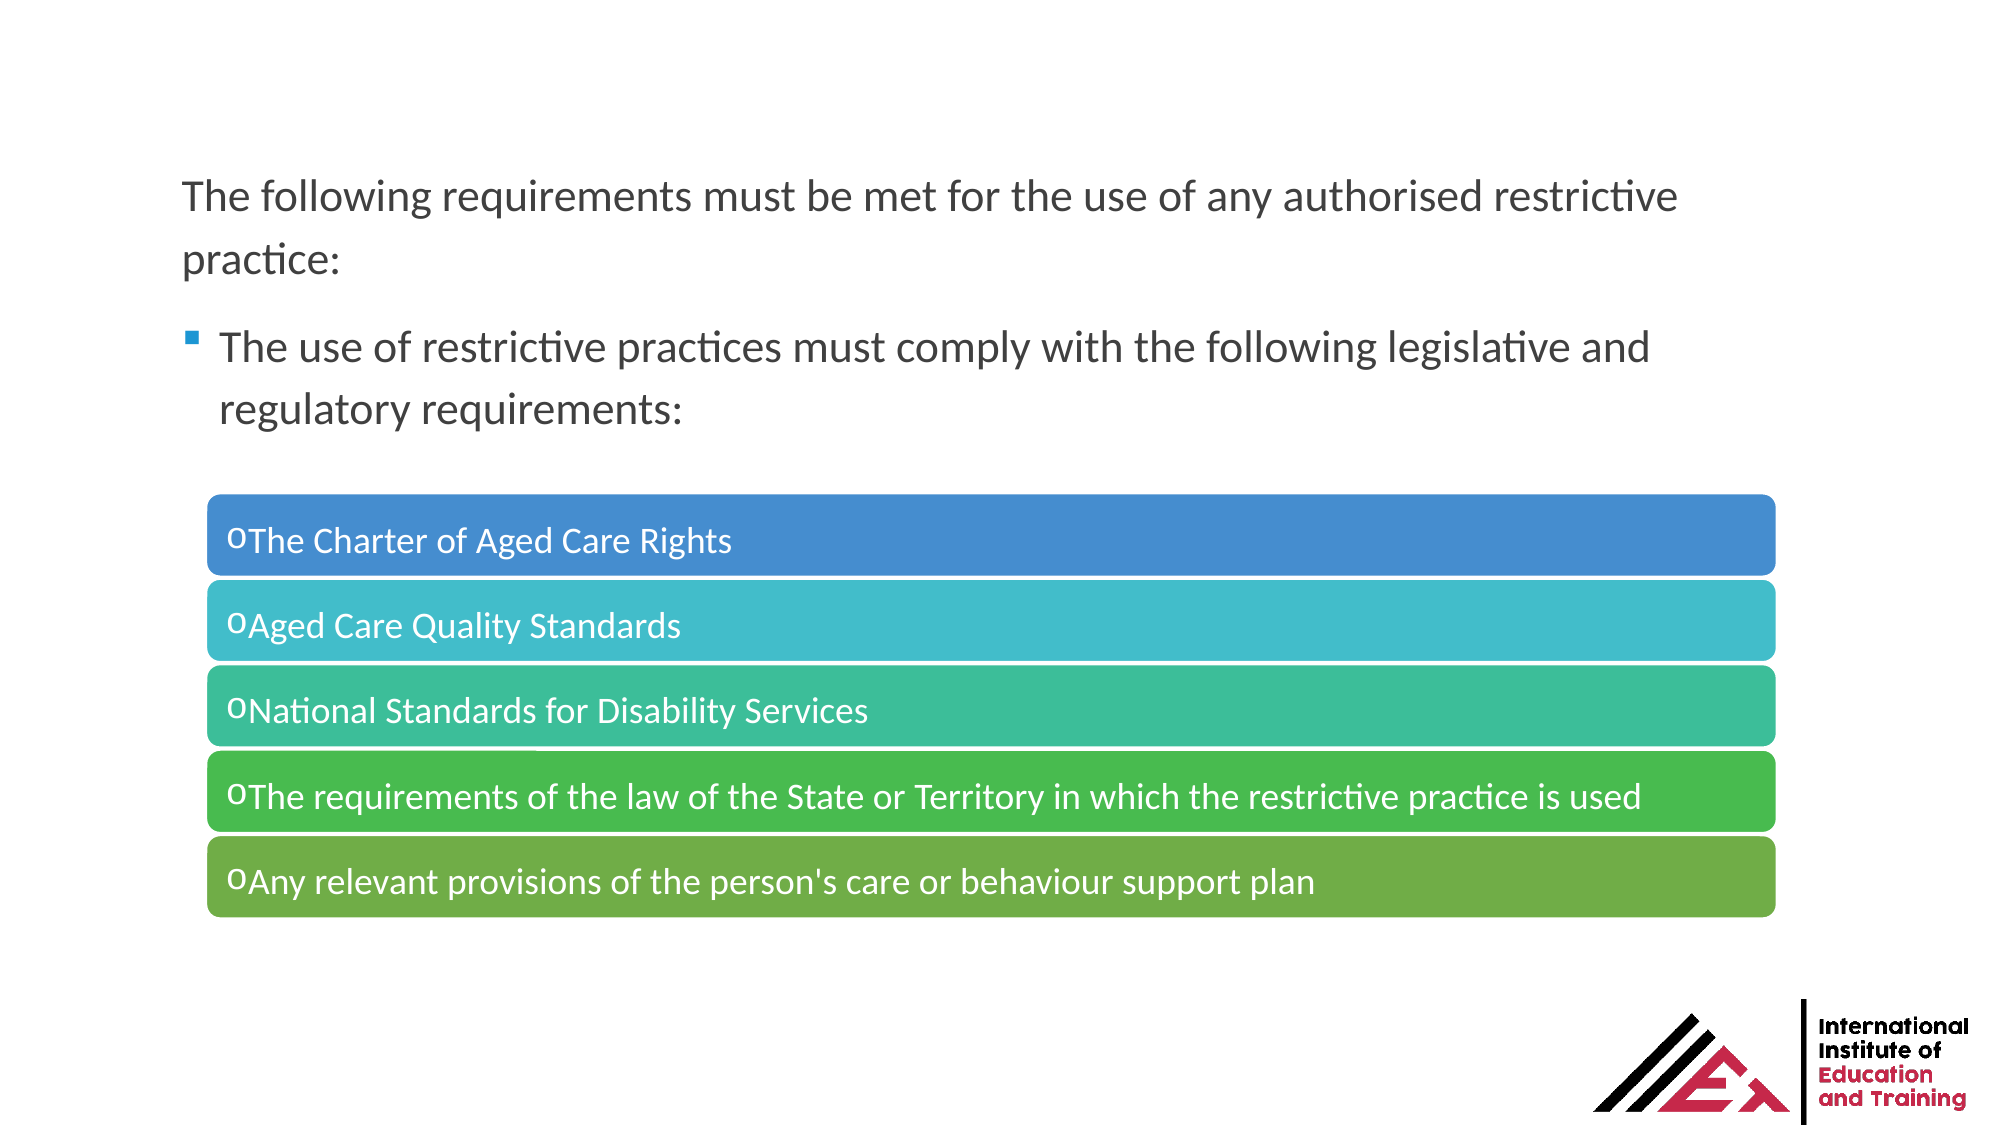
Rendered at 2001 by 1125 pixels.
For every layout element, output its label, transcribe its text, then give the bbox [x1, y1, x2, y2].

list The following requirements must be met for the use of any authorised restrictive practice: The use of restrictive practices must comply with the following legislative and regulatory requirements: [166, 151, 1822, 865]
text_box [206, 493, 1777, 919]
picture [1593, 999, 1968, 1125]
